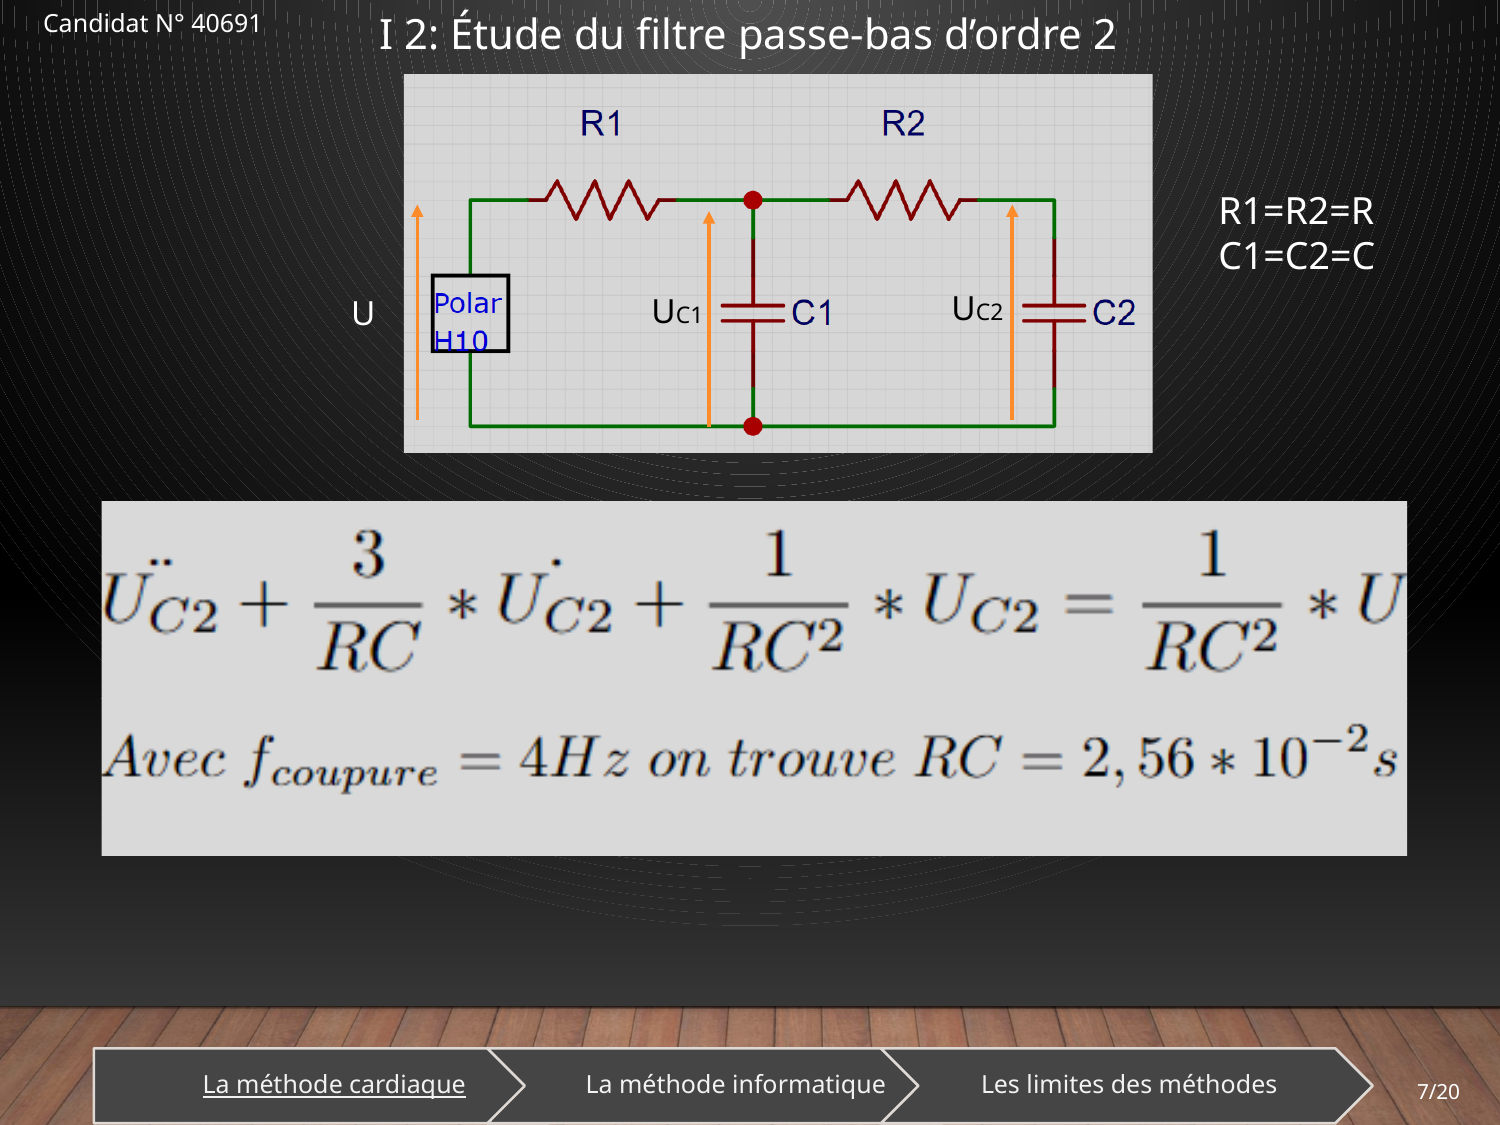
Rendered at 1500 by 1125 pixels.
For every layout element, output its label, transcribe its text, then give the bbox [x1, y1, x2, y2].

text_box I 2: Étude du filtre passe-bas d’ordre 2 [364, 0, 1237, 165]
text_box U [336, 284, 397, 340]
picture [0, 1006, 1500, 1125]
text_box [93, 1048, 1374, 1124]
text_box R1=R2=R C1=C2=C [1203, 179, 1475, 285]
picture [403, 74, 1153, 453]
text_box Candidat N° 40691 [28, 0, 478, 45]
picture [101, 501, 1408, 857]
text_box 7/20 [1384, 1061, 1475, 1124]
